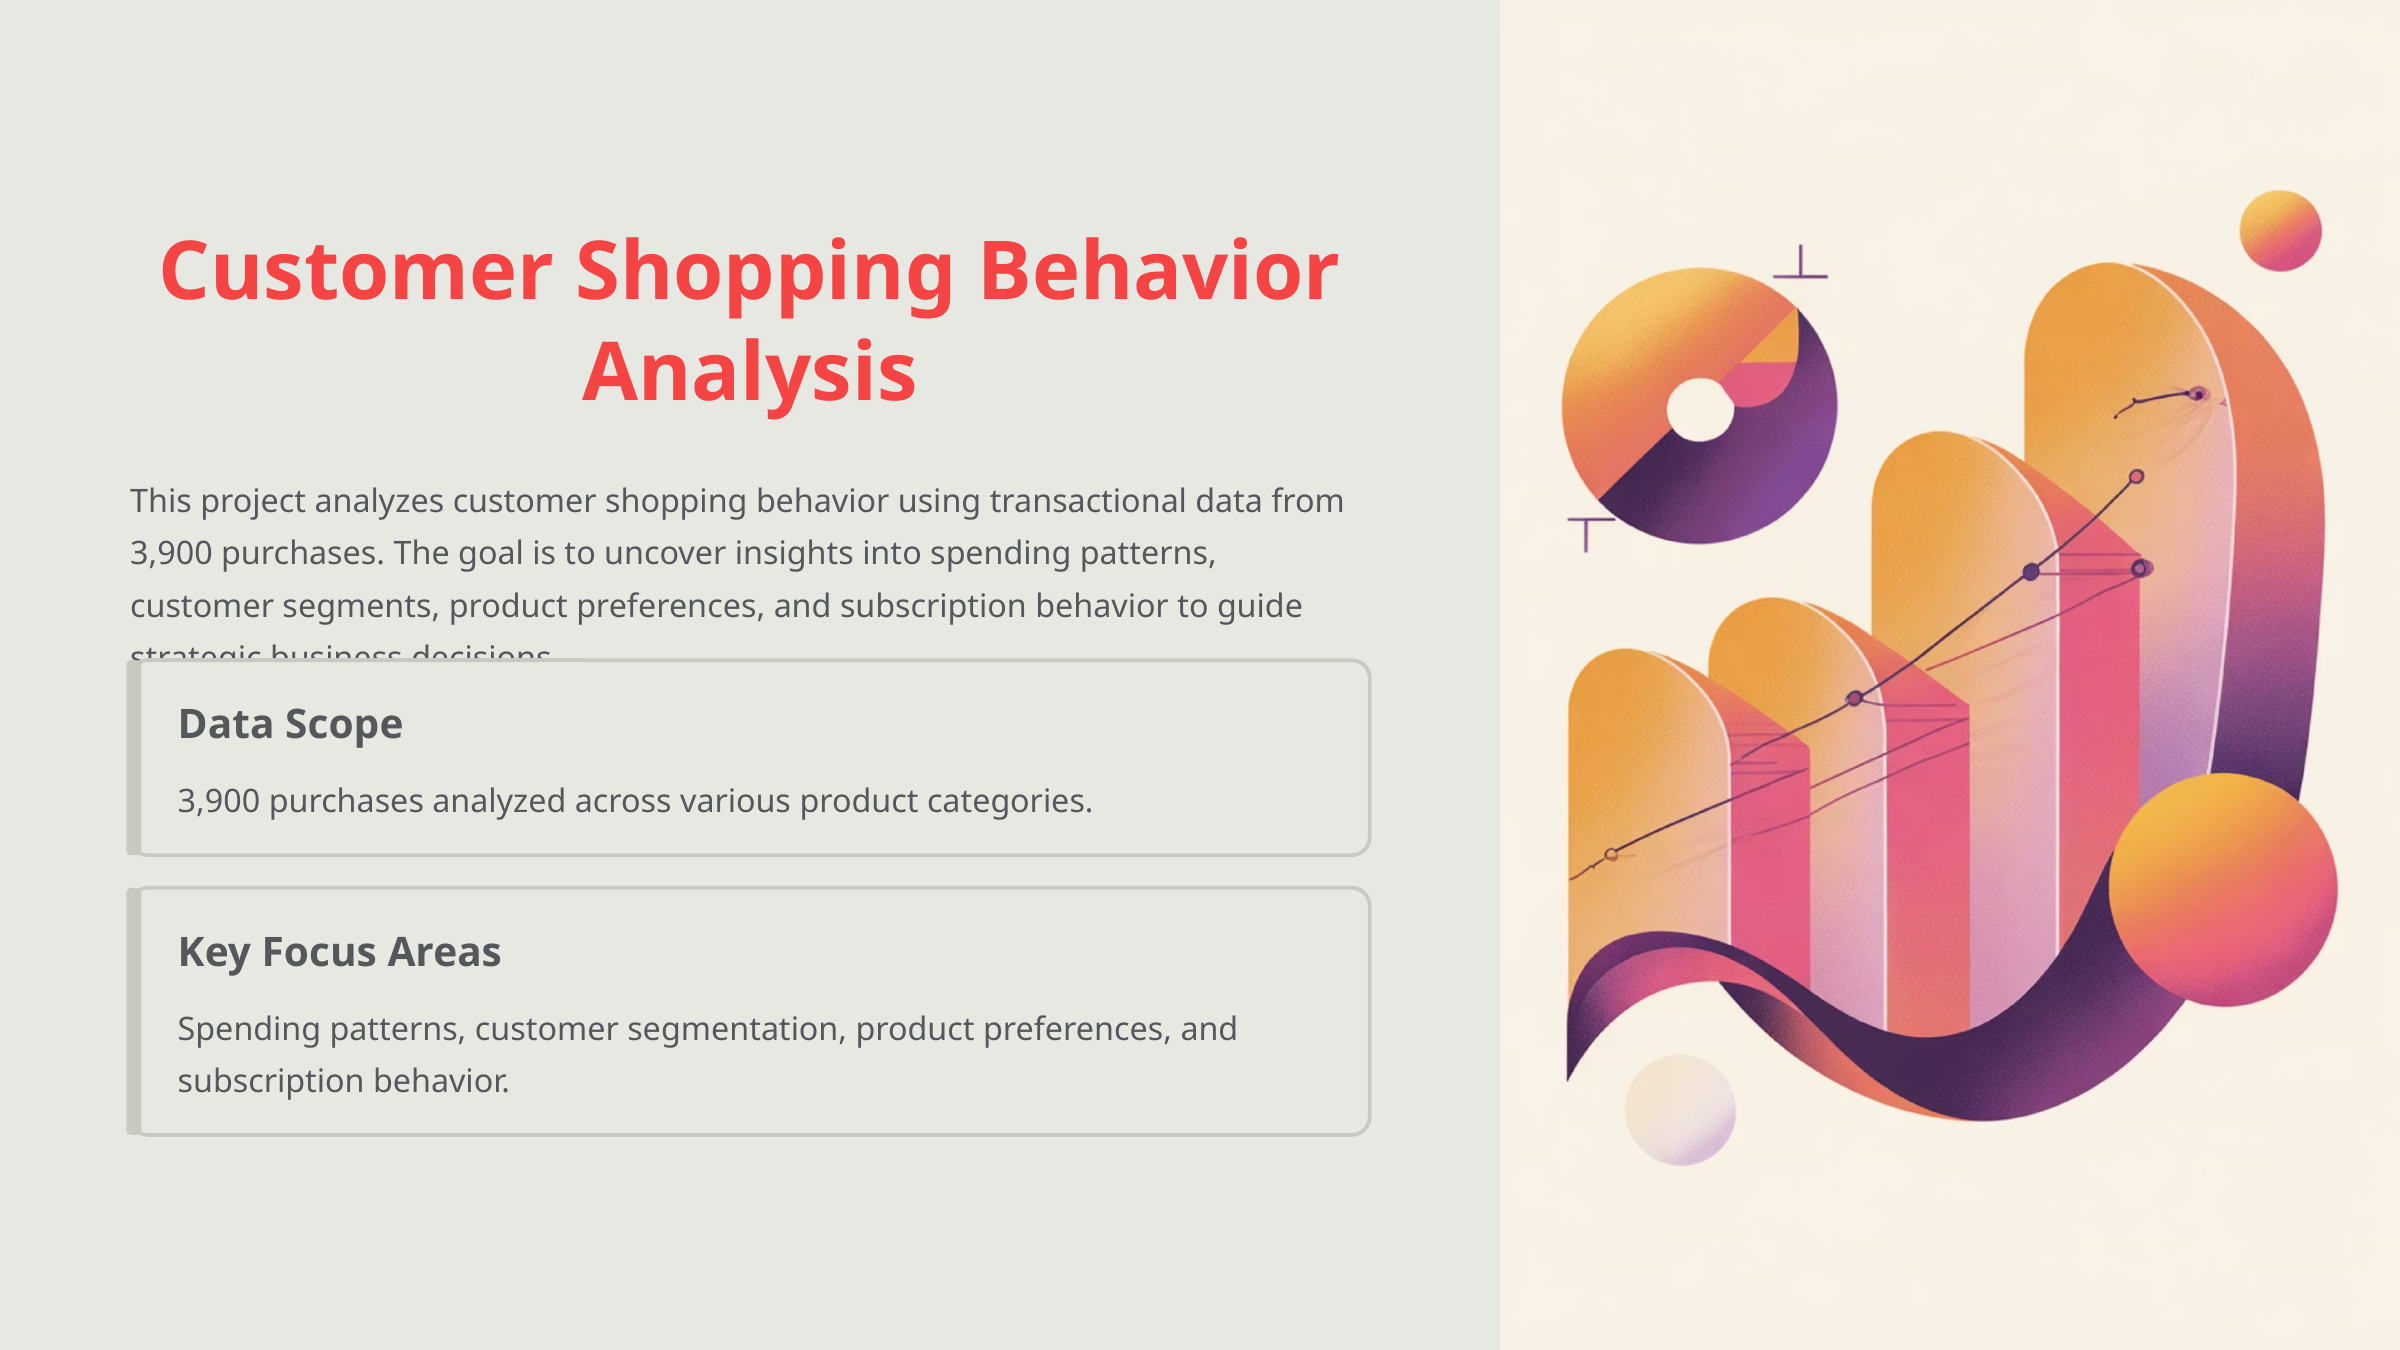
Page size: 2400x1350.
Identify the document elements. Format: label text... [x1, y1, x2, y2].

text_box [126, 660, 142, 856]
text_box [141, 660, 1370, 856]
text_box Data Scope [177, 696, 585, 748]
text_box Customer Shopping Behavior Analysis [130, 215, 1370, 419]
text_box Key Focus Areas [177, 924, 585, 975]
text_box Spending patterns, customer segmentation, product preferences, and subscription behavior. [177, 994, 1334, 1099]
text_box 3,900 purchases analyzed across various product categories. [177, 766, 1334, 819]
text_box This project analyzes customer shopping behavior using transactional data from 3,900 purchases. The goal is to uncover insights into spending patterns, customer segments, product preferences, and subscription behavior to guide strategic business decisions. [130, 467, 1370, 624]
text_box [141, 887, 1370, 1135]
text_box [126, 887, 142, 1135]
picture [1499, 0, 2400, 1350]
